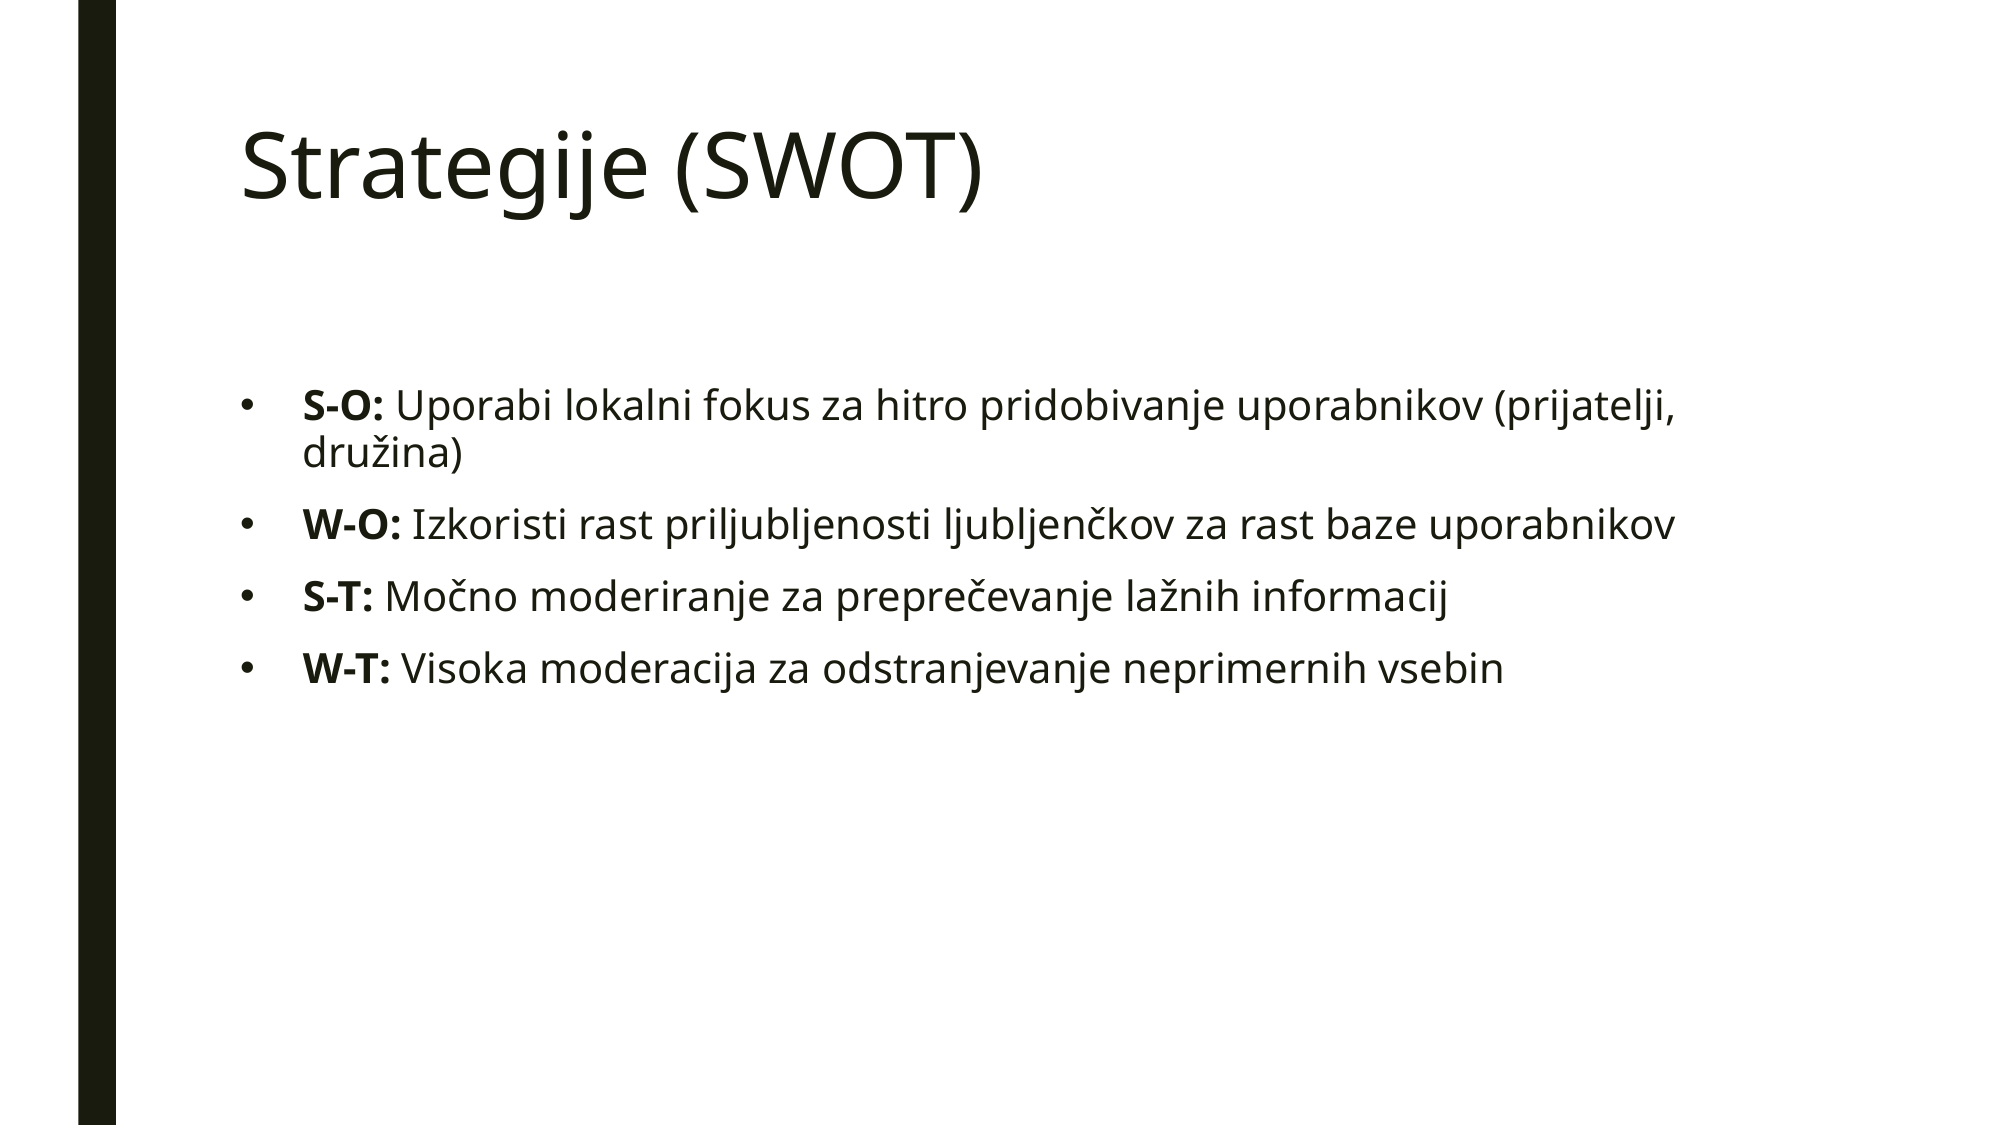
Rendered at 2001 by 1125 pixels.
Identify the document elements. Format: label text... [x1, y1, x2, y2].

title Strategije (SWOT) [225, 112, 1800, 357]
list S-O: Uporabi lokalni fokus za hitro pridobivanje uporabnikov (prijatelji, družina) W-O: Izkoristi rast priljubljenosti ljubljenčkov za rast baze uporabnikov S-T: Močno moderiranje za preprečevanje lažnih informacij W-T: Visoka moderacija za odstranjevanje neprimernih vsebin [225, 375, 1800, 963]
